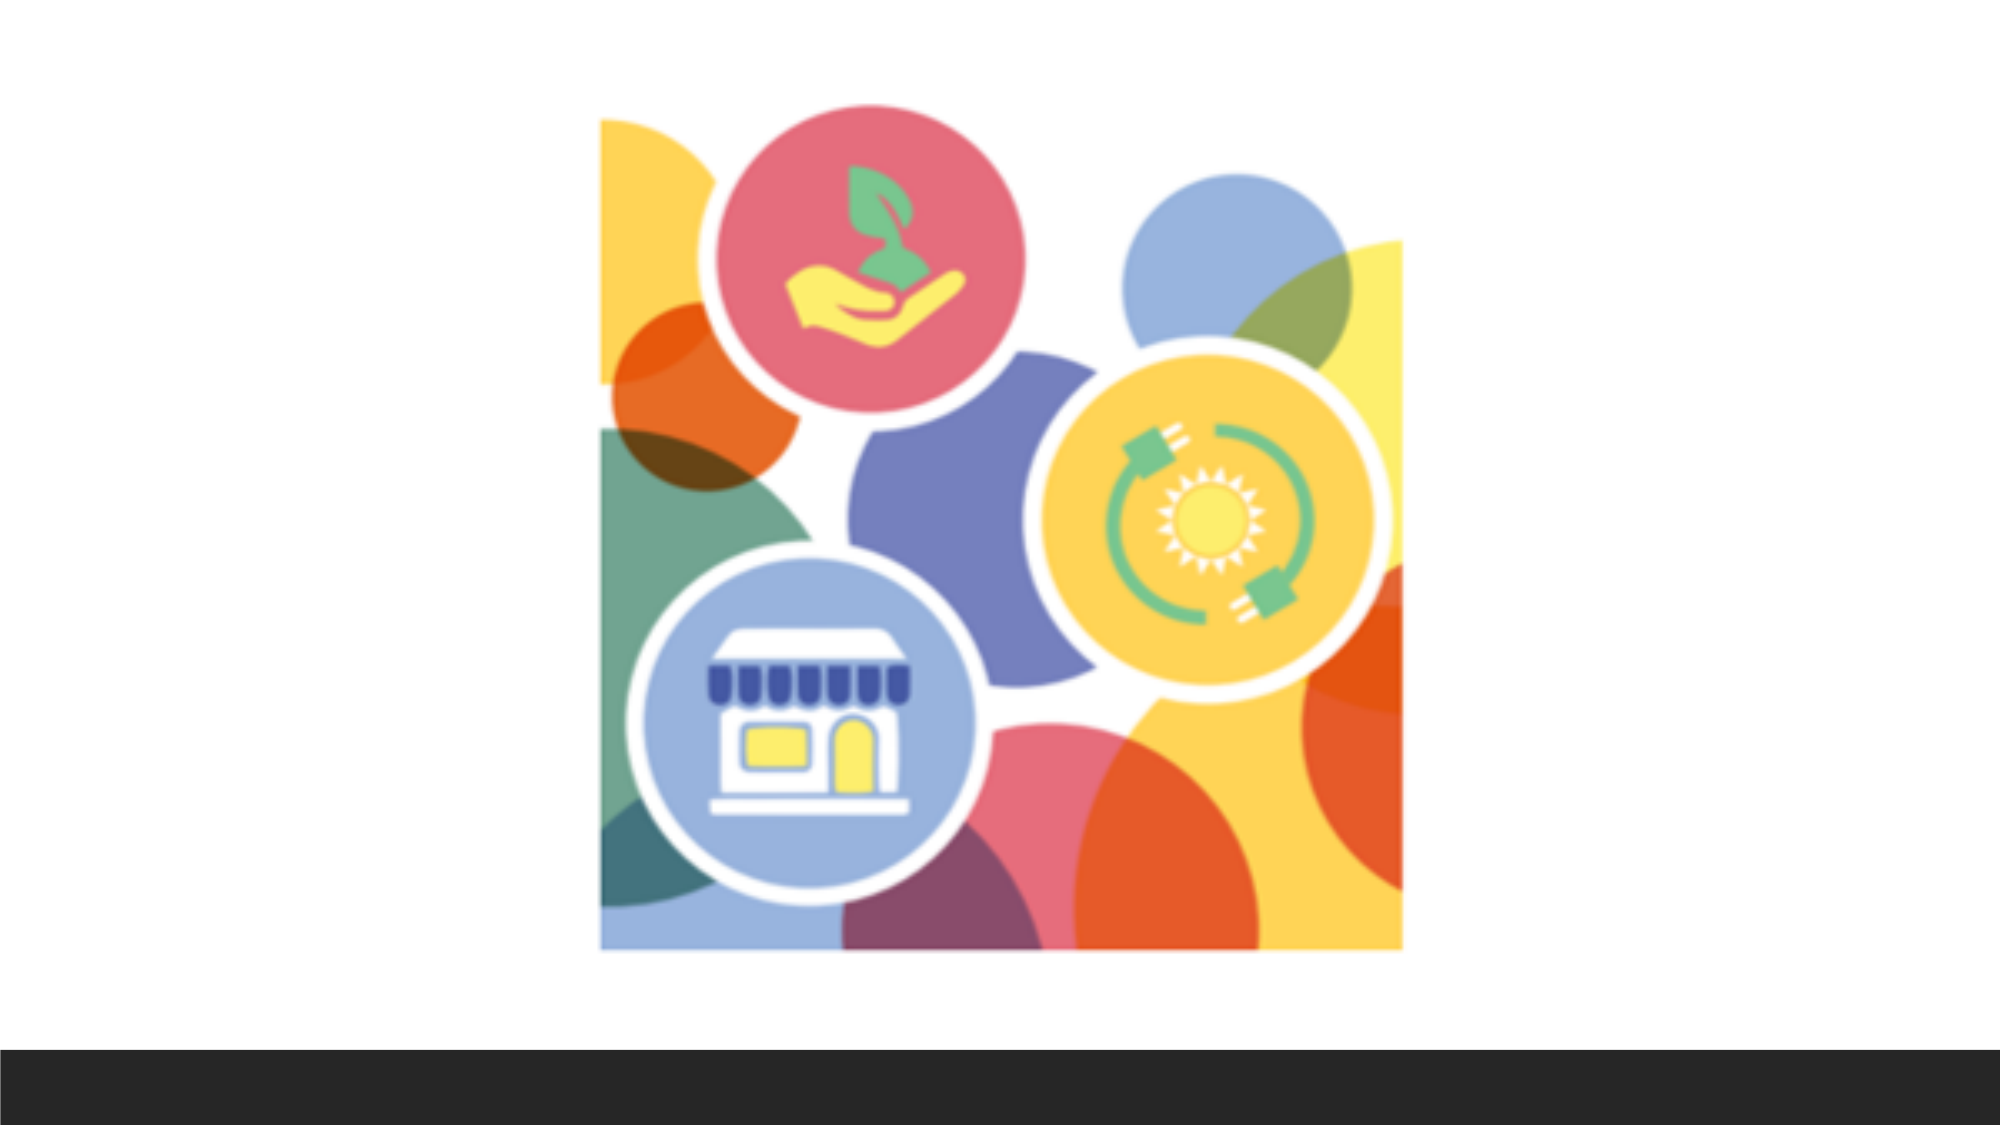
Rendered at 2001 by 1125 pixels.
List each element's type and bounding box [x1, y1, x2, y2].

picture [565, 82, 1434, 974]
